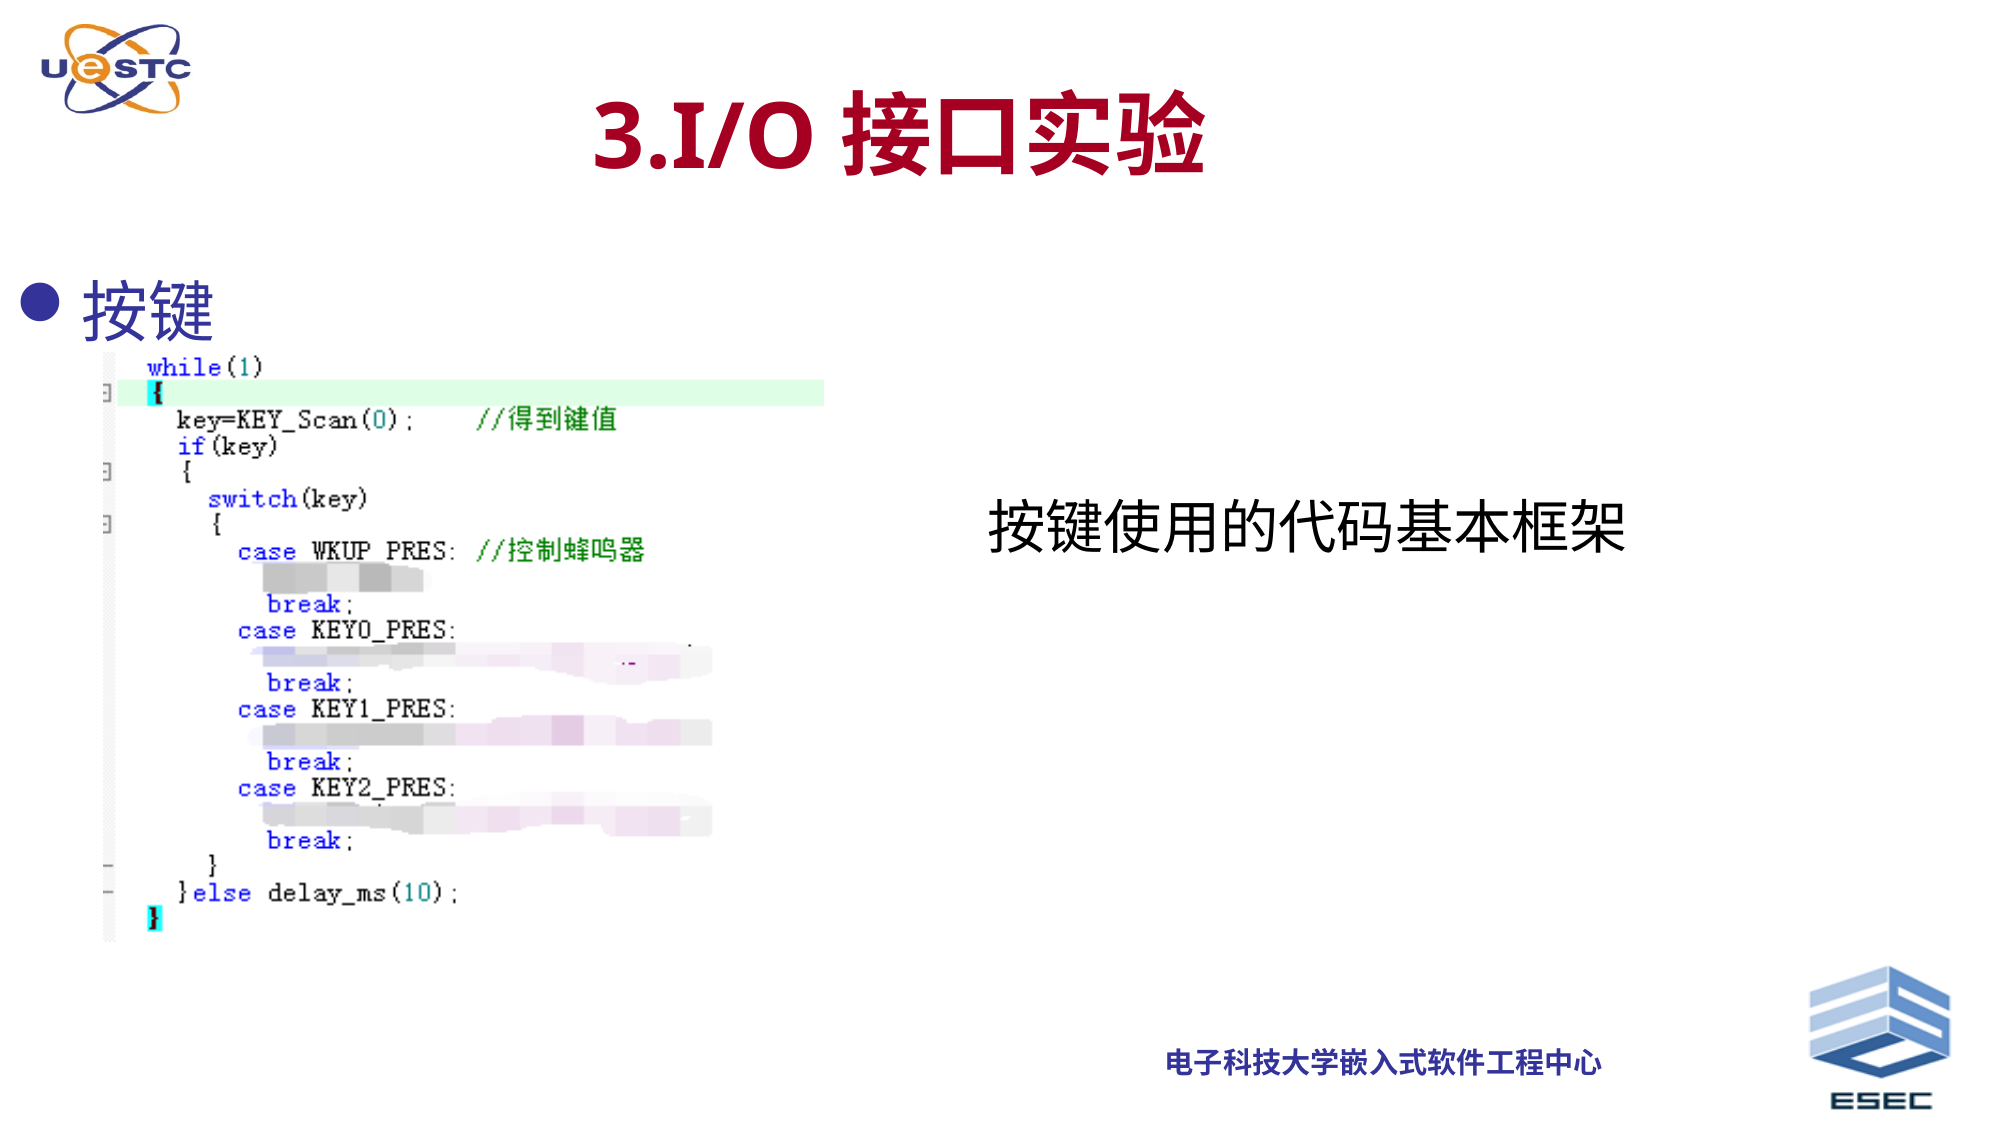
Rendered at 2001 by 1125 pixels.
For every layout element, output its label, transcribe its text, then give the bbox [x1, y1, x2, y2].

list 按键 [0, 262, 1801, 1006]
picture [33, 24, 200, 44]
picture [1766, 949, 2000, 1125]
title 3.I/O接口实验 [0, 44, 1801, 233]
picture [102, 352, 824, 942]
text_box 按键使用的代码基本框架 [972, 482, 1652, 567]
